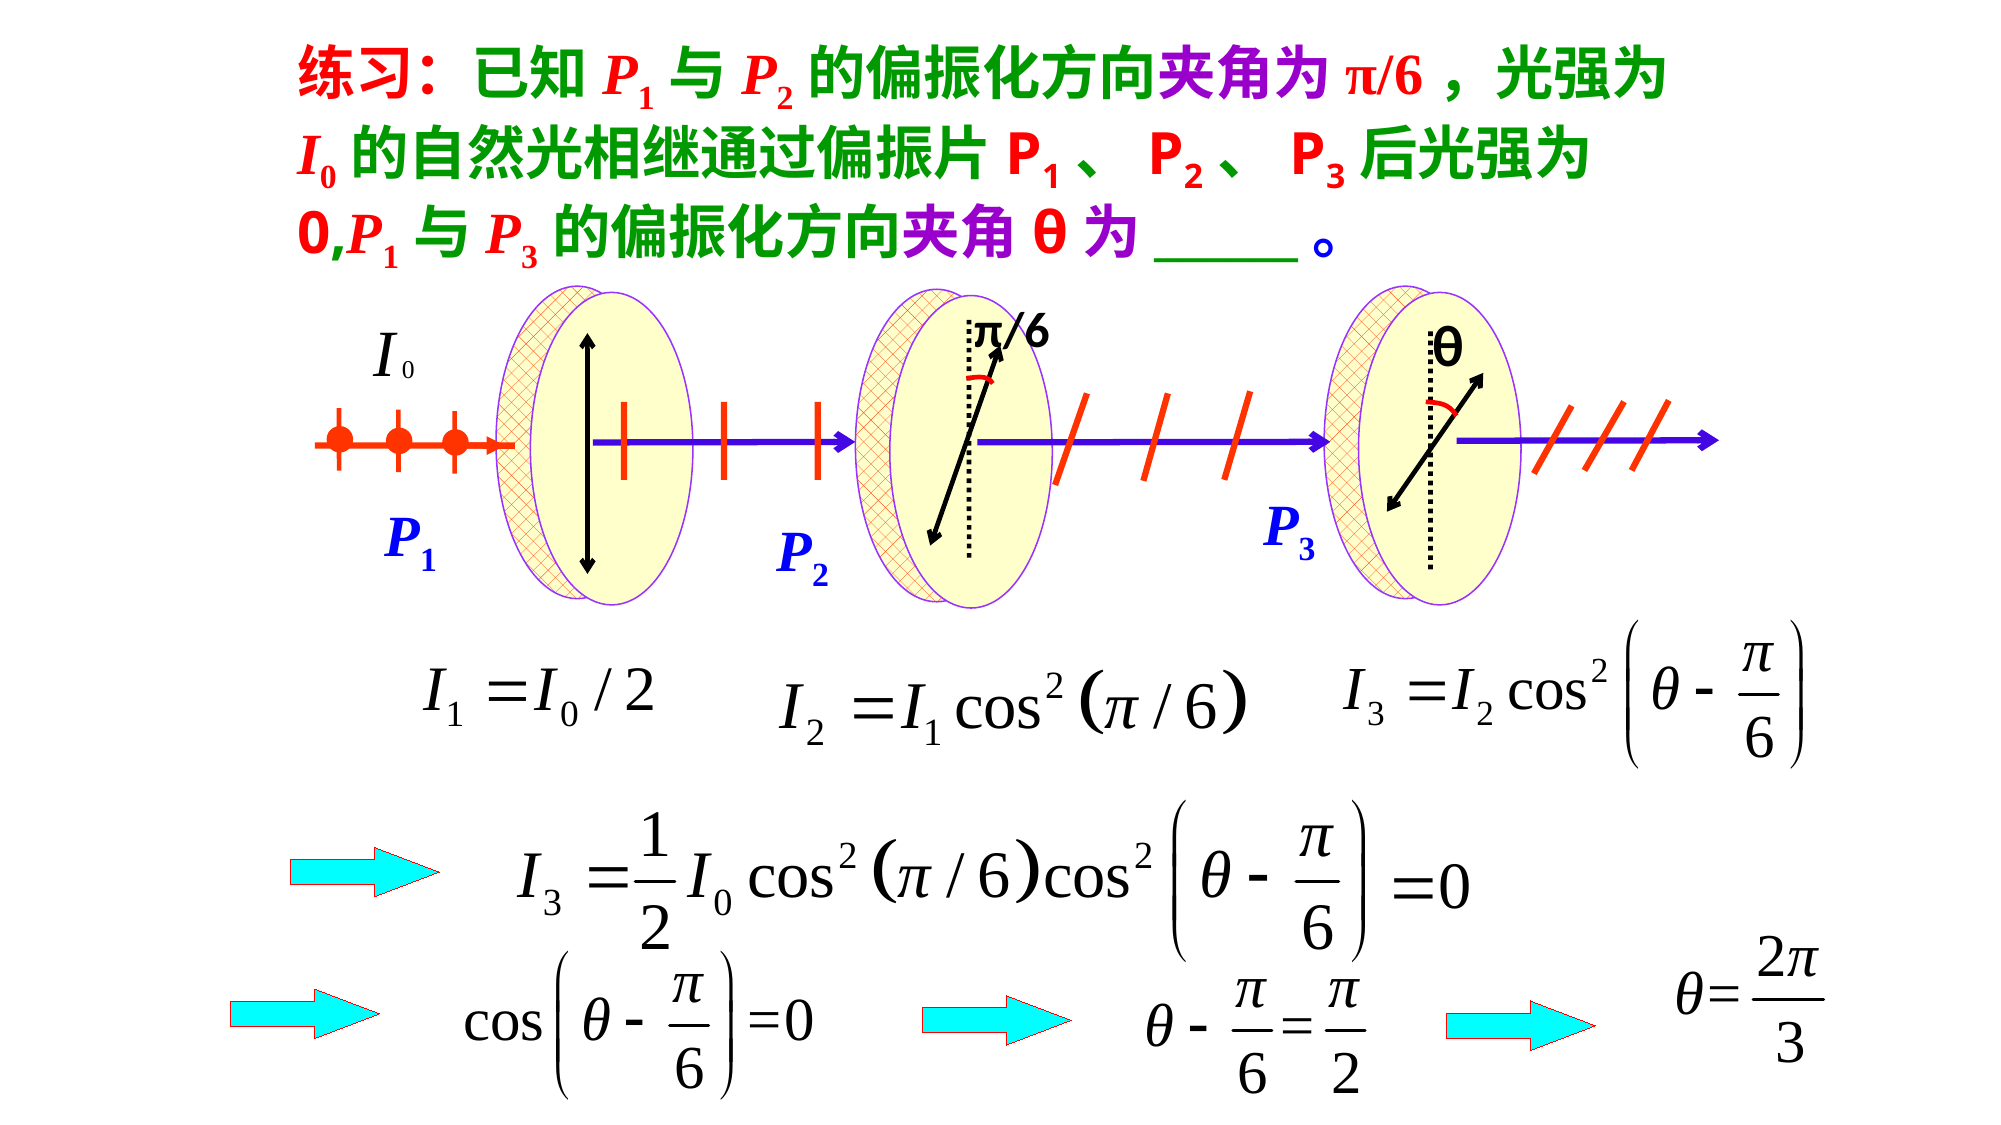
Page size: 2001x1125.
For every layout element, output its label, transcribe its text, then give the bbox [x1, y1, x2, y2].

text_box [1137, 949, 1376, 1107]
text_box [455, 939, 826, 1112]
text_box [314, 286, 1521, 608]
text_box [1666, 918, 1835, 1076]
text_box [230, 989, 380, 1039]
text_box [592, 401, 856, 480]
text_box [1446, 1000, 1596, 1051]
text_box 练习：已知P1与P2的偏振化方向夹角为π/6，光强为I0的自然光相继通过偏振片P1、P2、P3后光强为0,P1与P3的偏振化方向夹角θ为______。 [282, 28, 1720, 283]
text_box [767, 655, 1257, 768]
text_box [922, 995, 1072, 1046]
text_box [1332, 607, 1821, 781]
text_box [977, 391, 1331, 485]
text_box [412, 647, 669, 743]
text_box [1456, 400, 1720, 474]
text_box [505, 787, 1386, 976]
text_box [290, 847, 440, 897]
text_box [1377, 847, 1484, 925]
